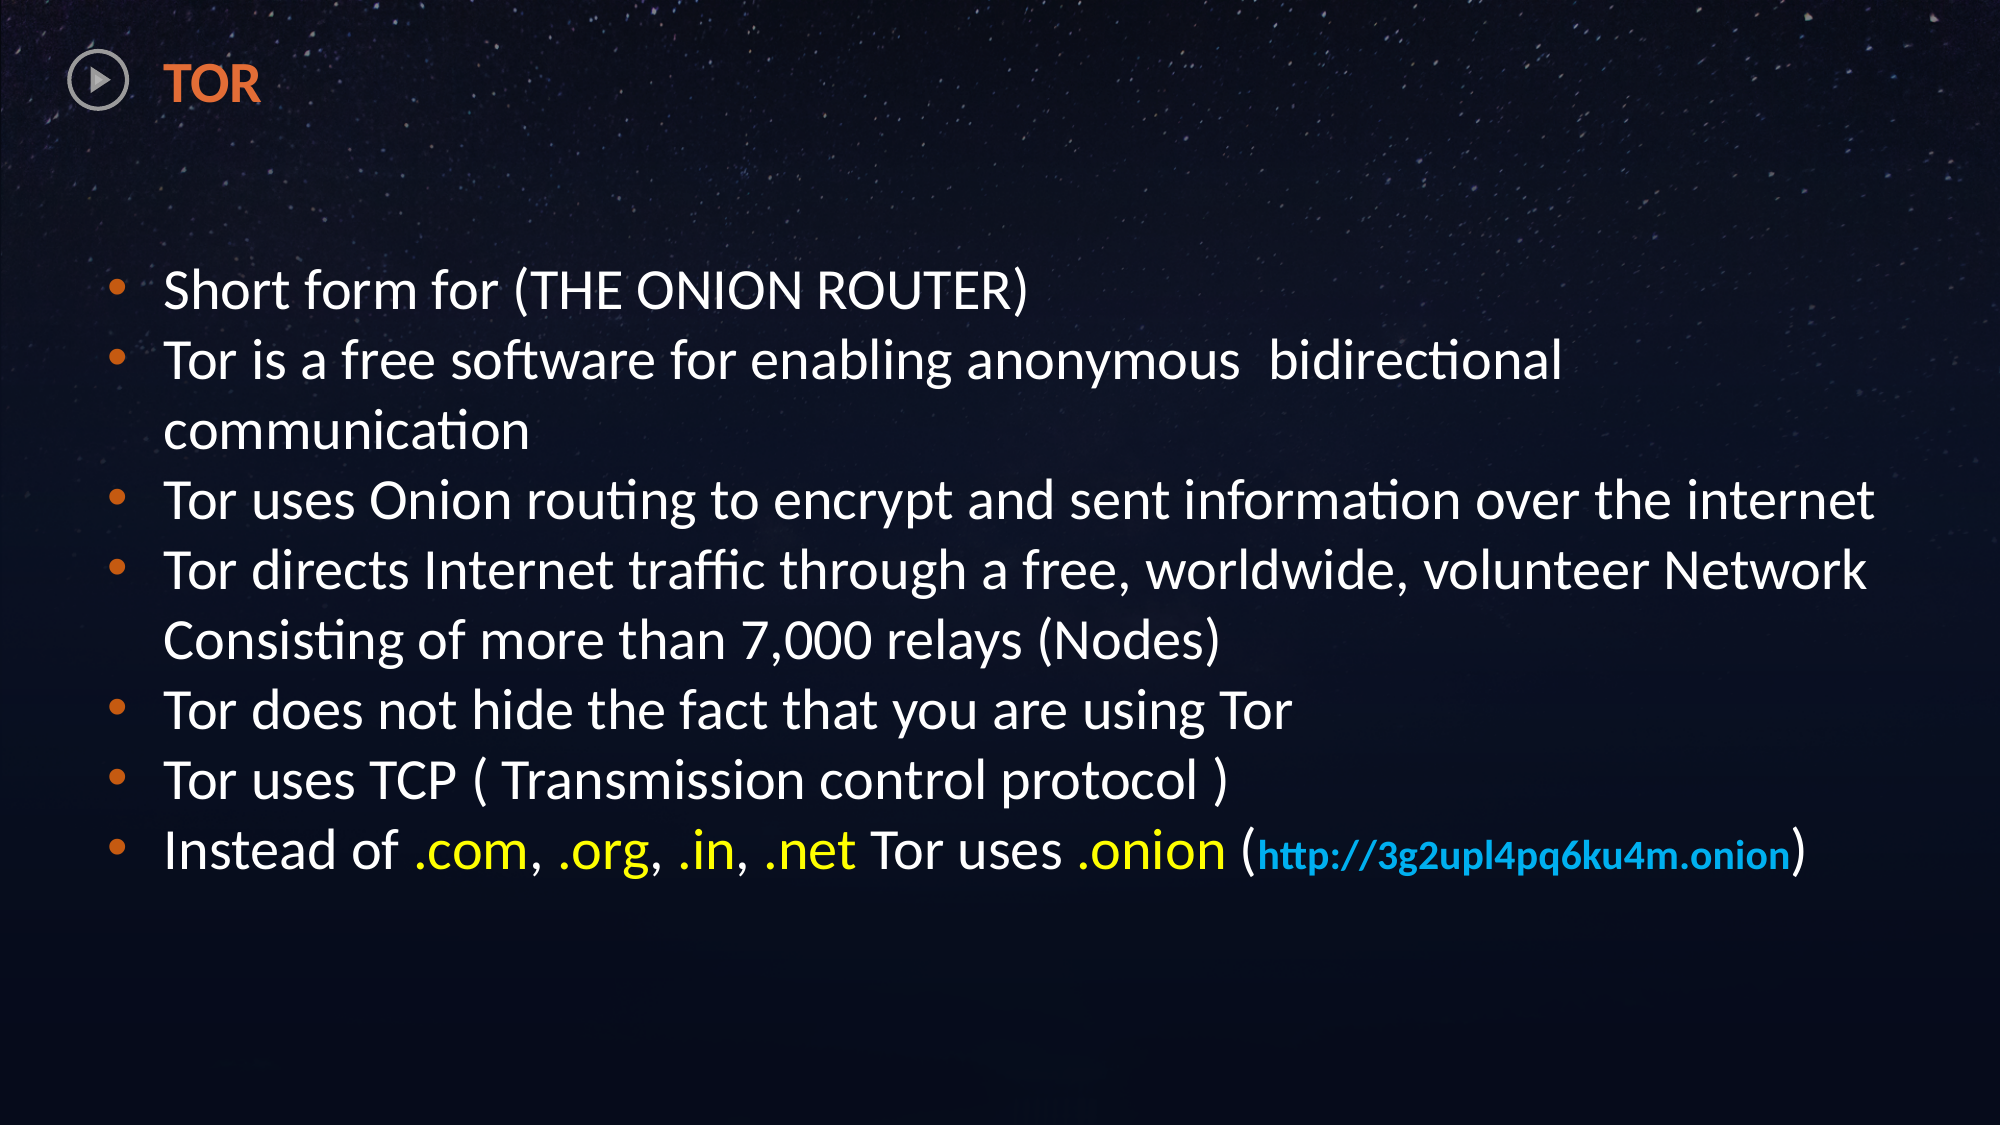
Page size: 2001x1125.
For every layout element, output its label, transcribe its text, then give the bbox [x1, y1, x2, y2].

text_box TOR [148, 36, 1265, 123]
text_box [69, 50, 128, 109]
picture [0, 0, 2000, 1125]
text_box Short form for (THE ONION ROUTER) Tor is a free software for enabling anonymous bidirectional communication Tor uses Onion routing to encrypt and sent information over the internet Tor directs Internet traffic through a free, worldwide, volunteer Network Consisting of more than 7,000 relays (Nodes) Tor does not hide the fact that you are using Tor Tor uses TCP ( Transmission control protocol ) Instead of .com, .org, .in, .net Tor uses .onion (http://3g2upl4pq6ku4m.onion) [92, 244, 1900, 896]
